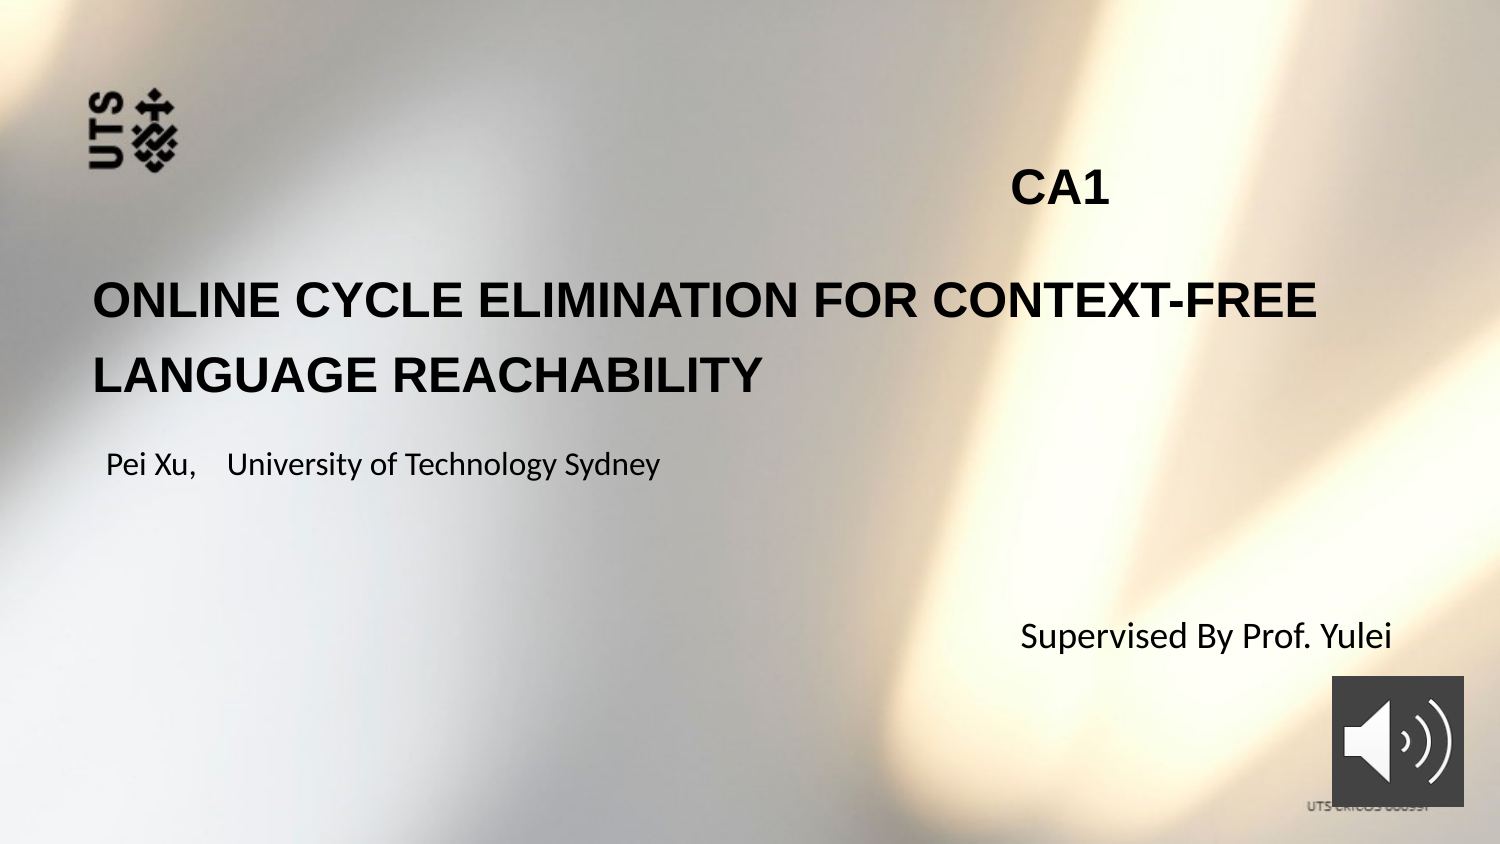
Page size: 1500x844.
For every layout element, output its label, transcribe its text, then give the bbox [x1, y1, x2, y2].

text_box CA1 [1010, 139, 1420, 231]
text_box Pei Xu, University of Technology Sydney [98, 434, 677, 490]
title Online Cycle Elimination for Context-Free Language Reachability [91, 251, 1409, 404]
text_box Supervised By Prof. Yulei [731, 604, 1408, 709]
picture [0, 0, 1500, 844]
